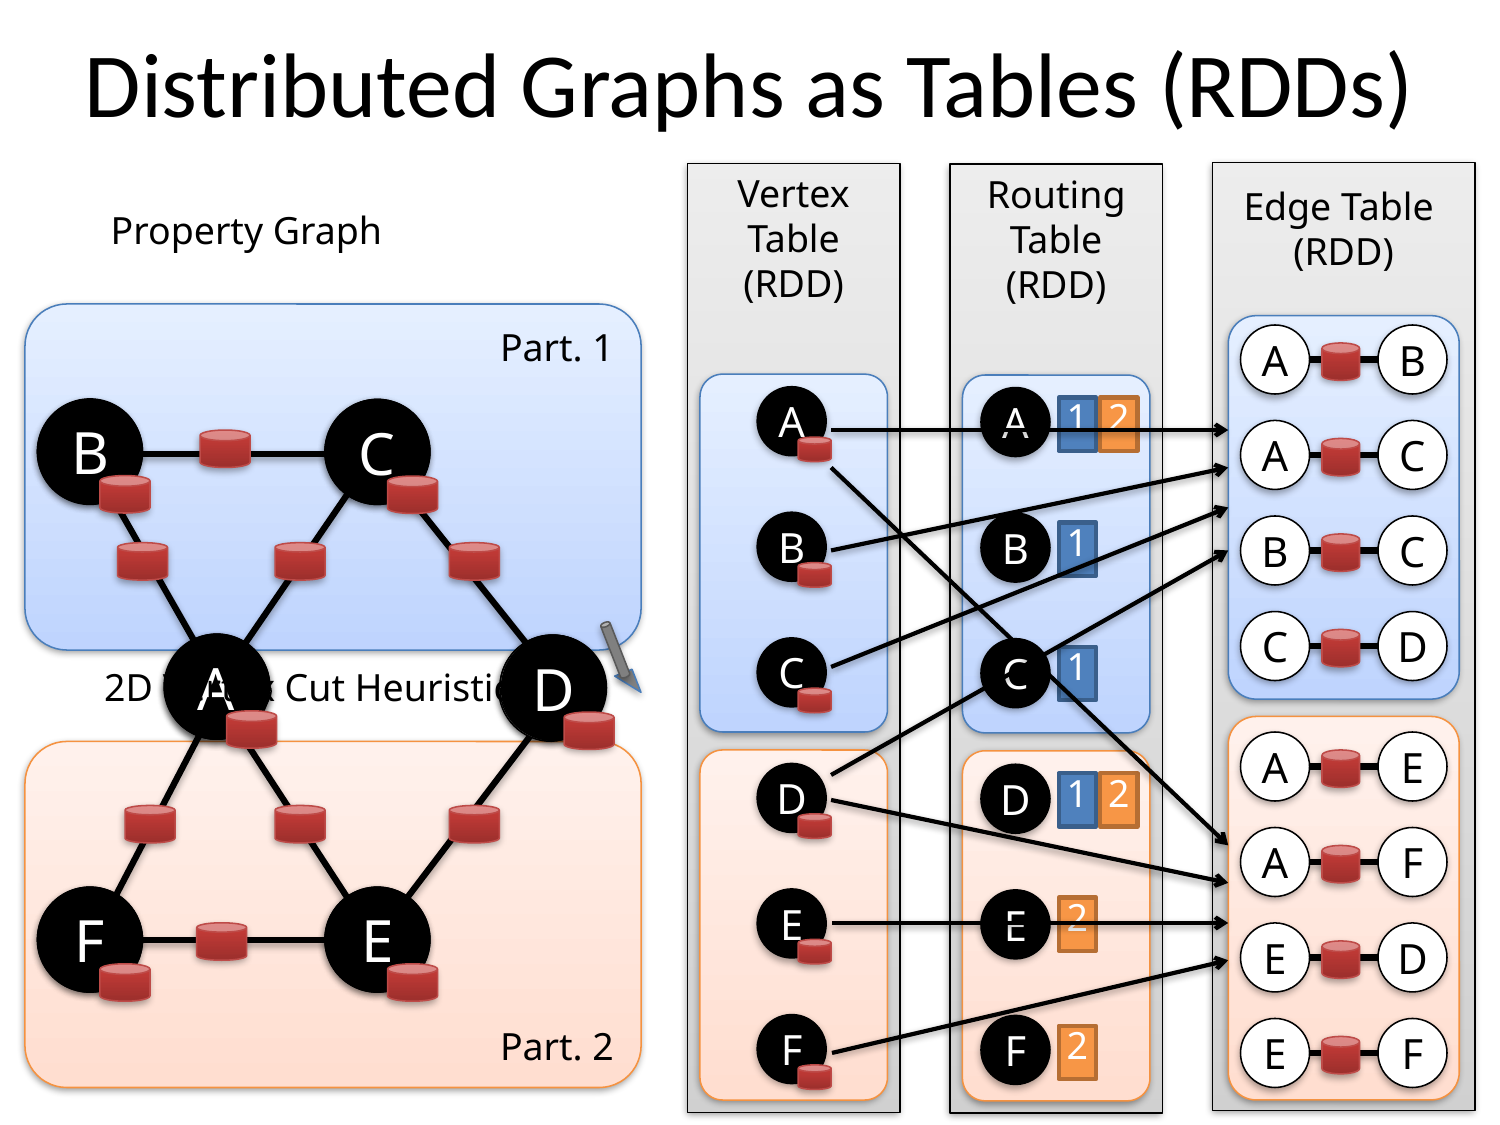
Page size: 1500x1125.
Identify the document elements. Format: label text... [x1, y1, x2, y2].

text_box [949, 163, 1163, 428]
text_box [687, 162, 901, 1113]
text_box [163, 633, 277, 749]
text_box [501, 635, 615, 750]
text_box Part. 2 [24, 745, 642, 1089]
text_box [949, 1061, 1163, 1114]
text_box Part. 1 [24, 303, 642, 636]
title Distributed Graphs as Tables (RDDs) [0, 0, 1500, 175]
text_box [756, 386, 832, 1090]
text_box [324, 886, 438, 1002]
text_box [37, 398, 151, 514]
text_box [830, 429, 1229, 1054]
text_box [324, 399, 438, 514]
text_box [37, 886, 151, 1002]
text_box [608, 619, 628, 699]
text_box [1212, 162, 1476, 1111]
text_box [37, 686, 606, 993]
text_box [37, 399, 606, 686]
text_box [699, 373, 888, 1101]
text_box Property Graph [95, 199, 398, 260]
